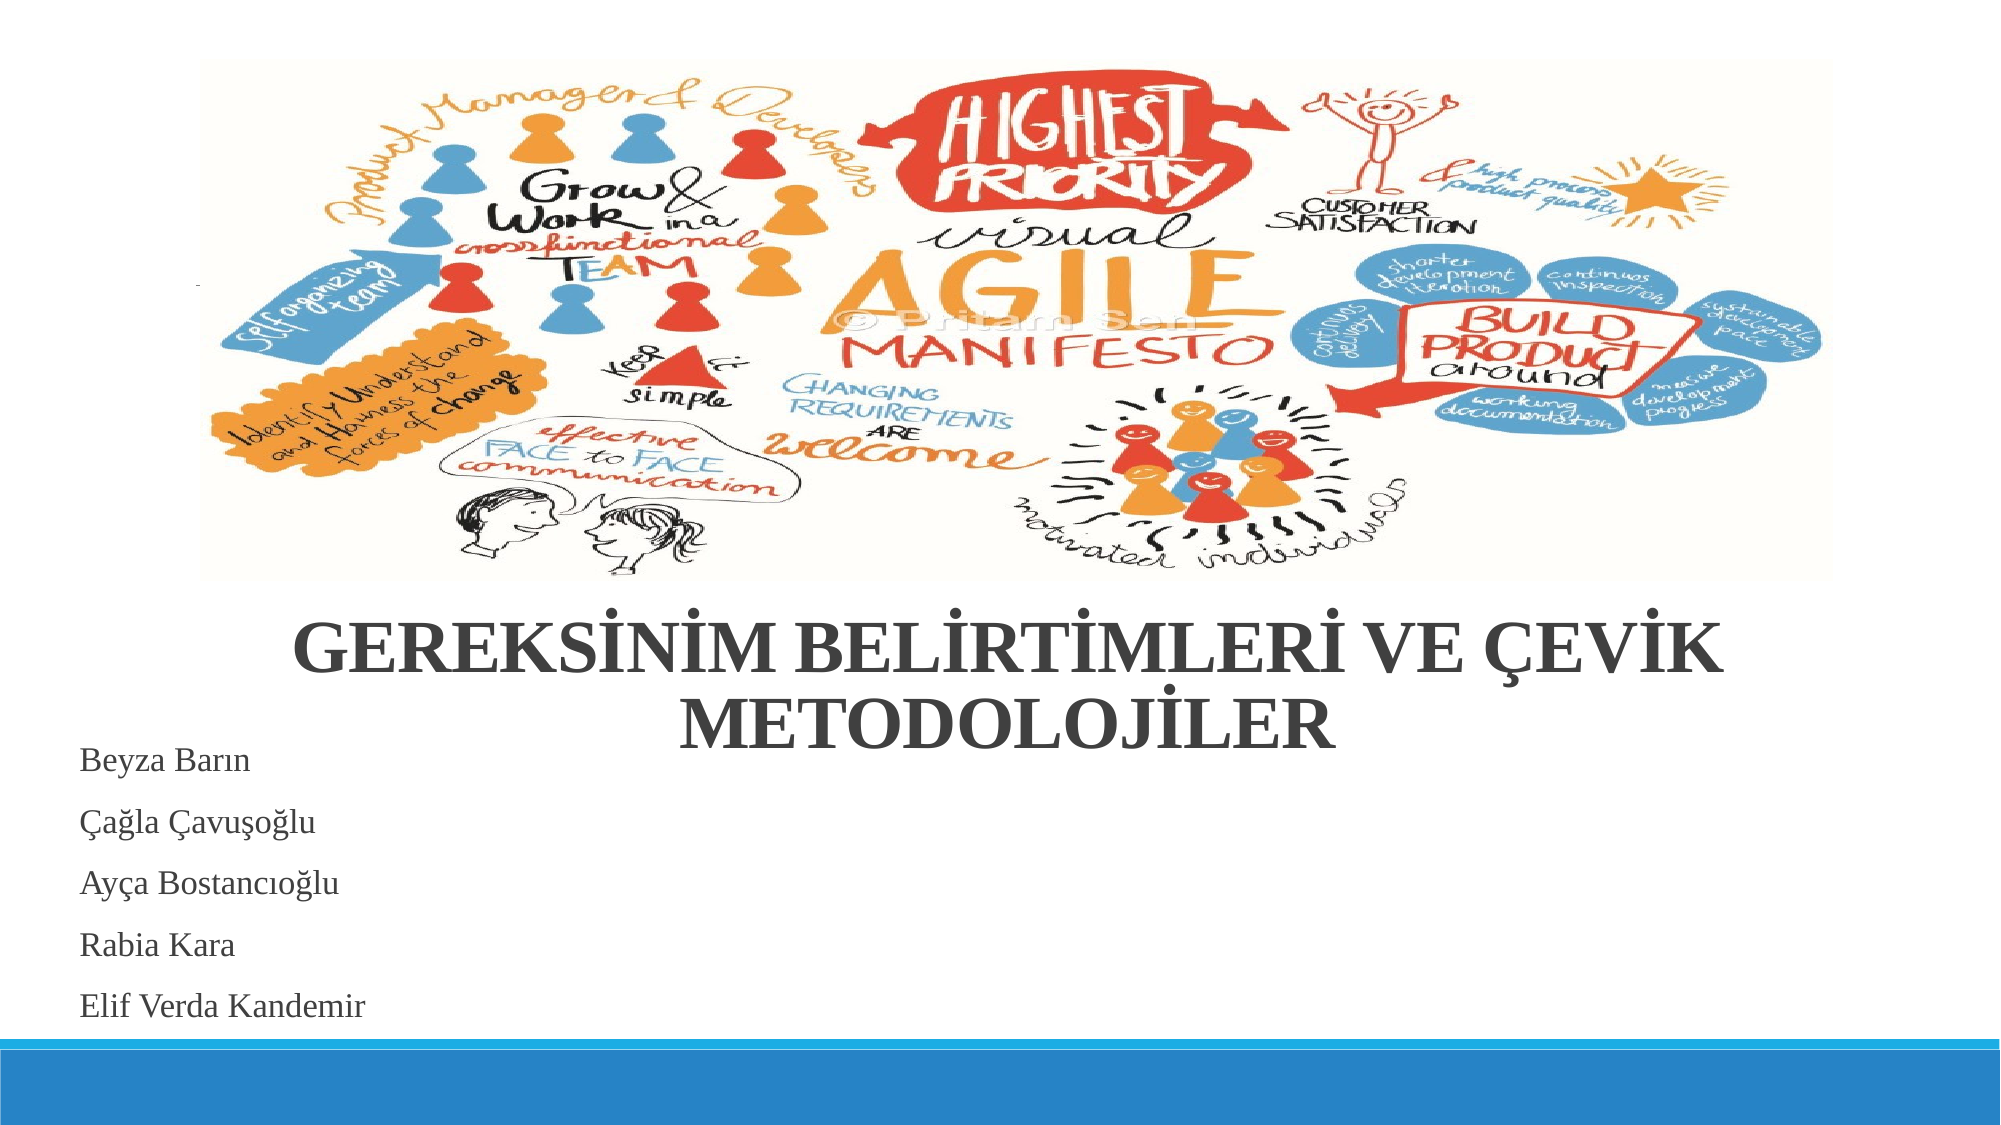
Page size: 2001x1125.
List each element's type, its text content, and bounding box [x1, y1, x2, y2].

subtitle Beyza Barın Çağla Çavuşoğlu Ayça Bostancıoğlu Rabia Kara Elif Verda Kandemir [64, 734, 1528, 1035]
picture [199, 59, 1834, 582]
title Gereksİnİm Belİrtİmlerİ ve çevİk metodolojİler [182, 601, 1833, 772]
